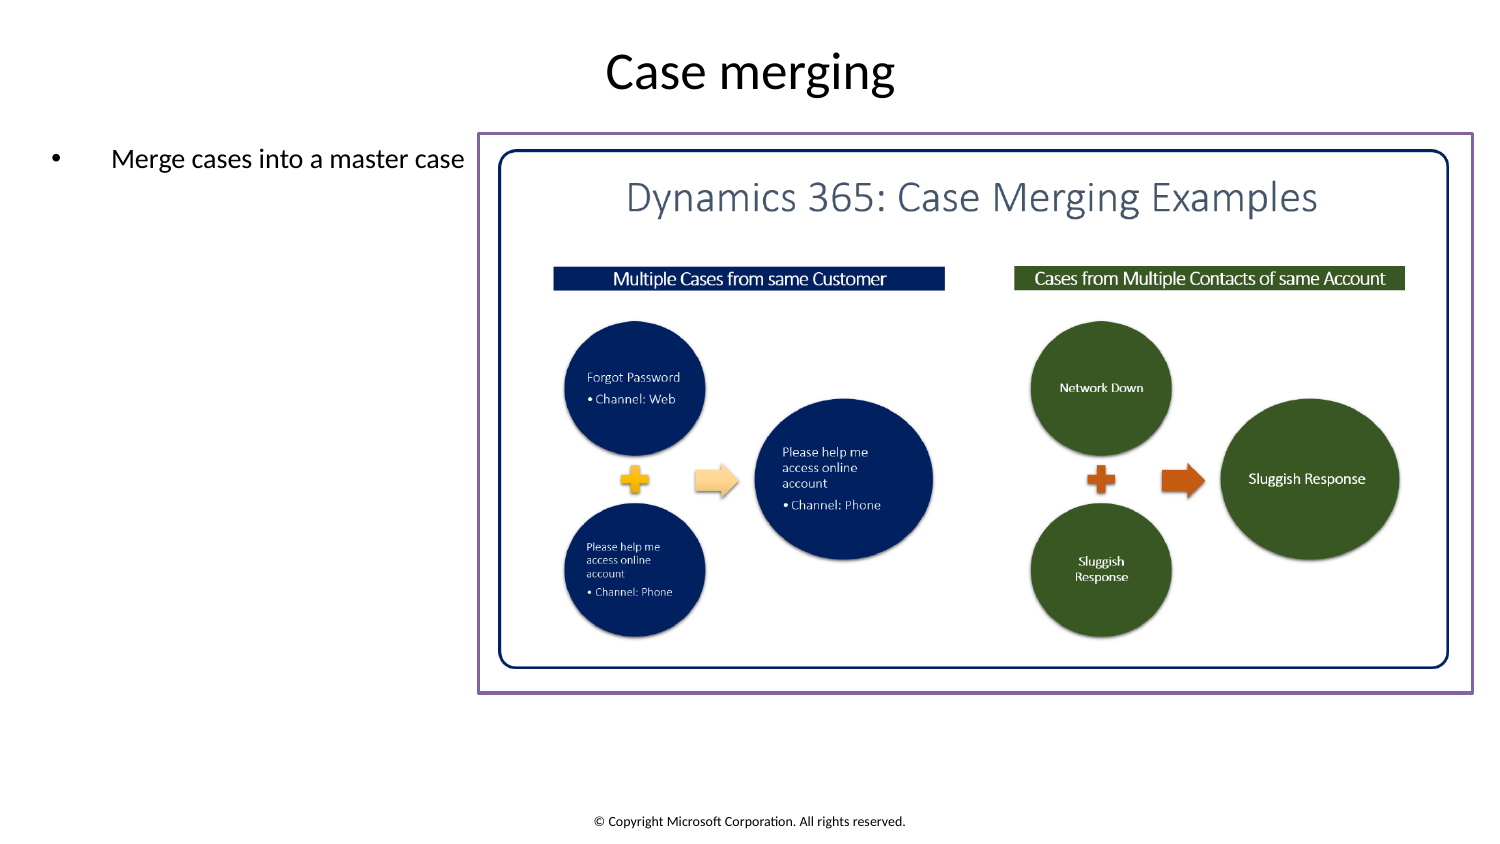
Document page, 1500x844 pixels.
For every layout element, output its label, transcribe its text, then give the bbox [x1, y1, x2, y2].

picture [497, 148, 1449, 670]
list Merge cases into a master case [51, 133, 475, 183]
text_box [476, 131, 1475, 695]
title Case merging [53, 28, 1449, 108]
